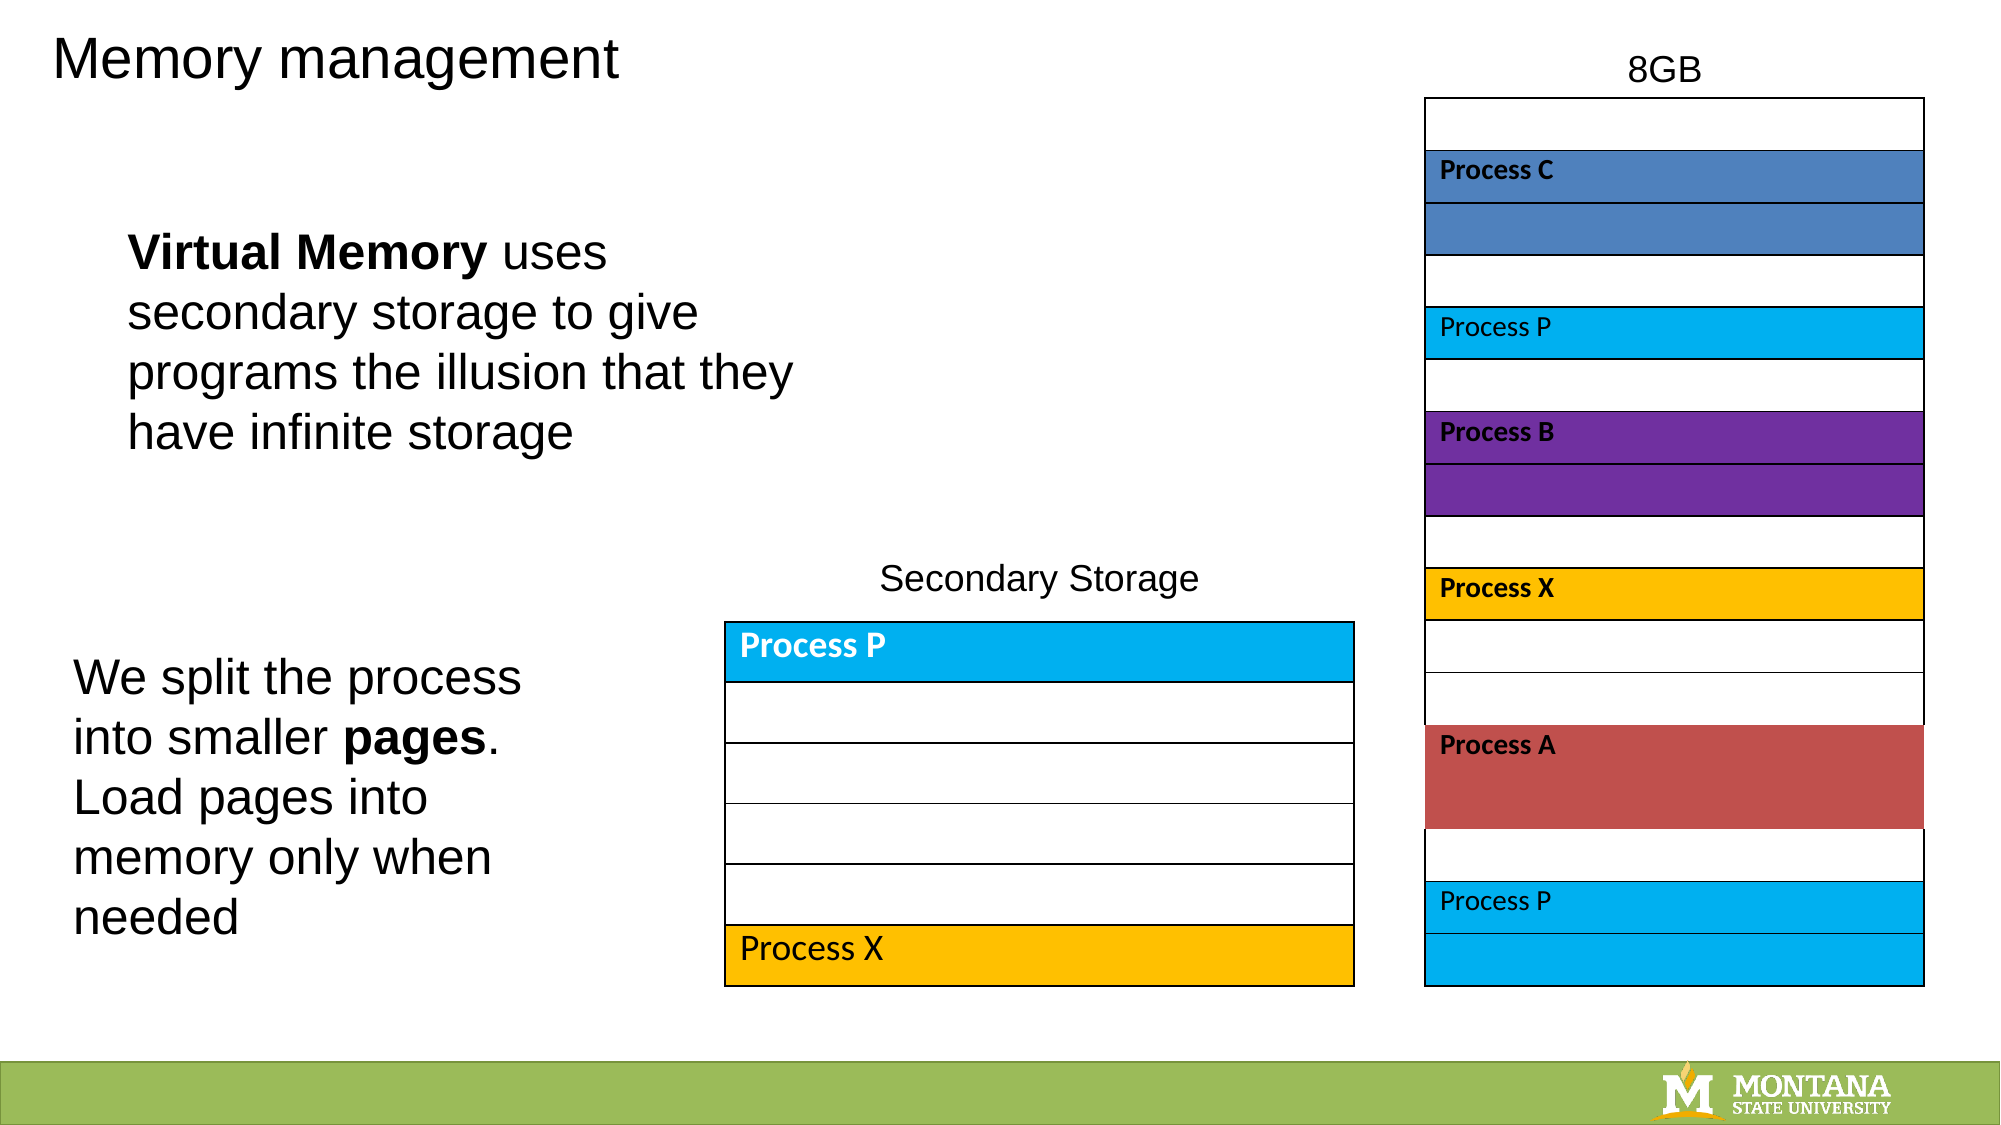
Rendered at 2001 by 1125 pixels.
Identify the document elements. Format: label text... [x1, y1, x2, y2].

text_box Memory management [37, 12, 1000, 98]
table_cell [1426, 829, 1923, 881]
text_box 8GB [1613, 37, 1718, 98]
table_cell [1426, 621, 1923, 672]
text_box We split the process into smaller pages. Load pages into memory only when needed [58, 637, 621, 953]
table_cell [726, 744, 1353, 803]
picture [1649, 1060, 1892, 1122]
table_cell [726, 683, 1353, 742]
table_cell Process X [726, 926, 1353, 985]
table_cell [1426, 360, 1923, 411]
table_cell [726, 804, 1353, 863]
table_cell [1426, 934, 1923, 985]
table_cell Process X [1426, 569, 1923, 619]
table_cell Process B [1426, 412, 1923, 463]
table_cell [726, 865, 1353, 924]
text_box Virtual Memory uses secondary storage to give programs the illusion that they have infinite storage [112, 212, 825, 468]
table_cell Process P [1426, 308, 1923, 358]
table_cell Process C [1426, 151, 1923, 202]
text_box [0, 1060, 1647, 1125]
table_header Process P [726, 623, 1353, 681]
table_cell Process P [1426, 882, 1923, 933]
table_cell [1426, 204, 1923, 254]
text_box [1892, 1060, 2000, 1125]
table_header [1426, 99, 1923, 150]
table_cell [1426, 673, 1923, 725]
table_cell Process A [1425, 725, 1924, 777]
text_box Secondary Storage [864, 546, 1215, 607]
table_cell [1426, 256, 1923, 306]
table_cell [1426, 465, 1923, 515]
table_cell [1426, 517, 1923, 567]
table_cell [1425, 777, 1924, 829]
